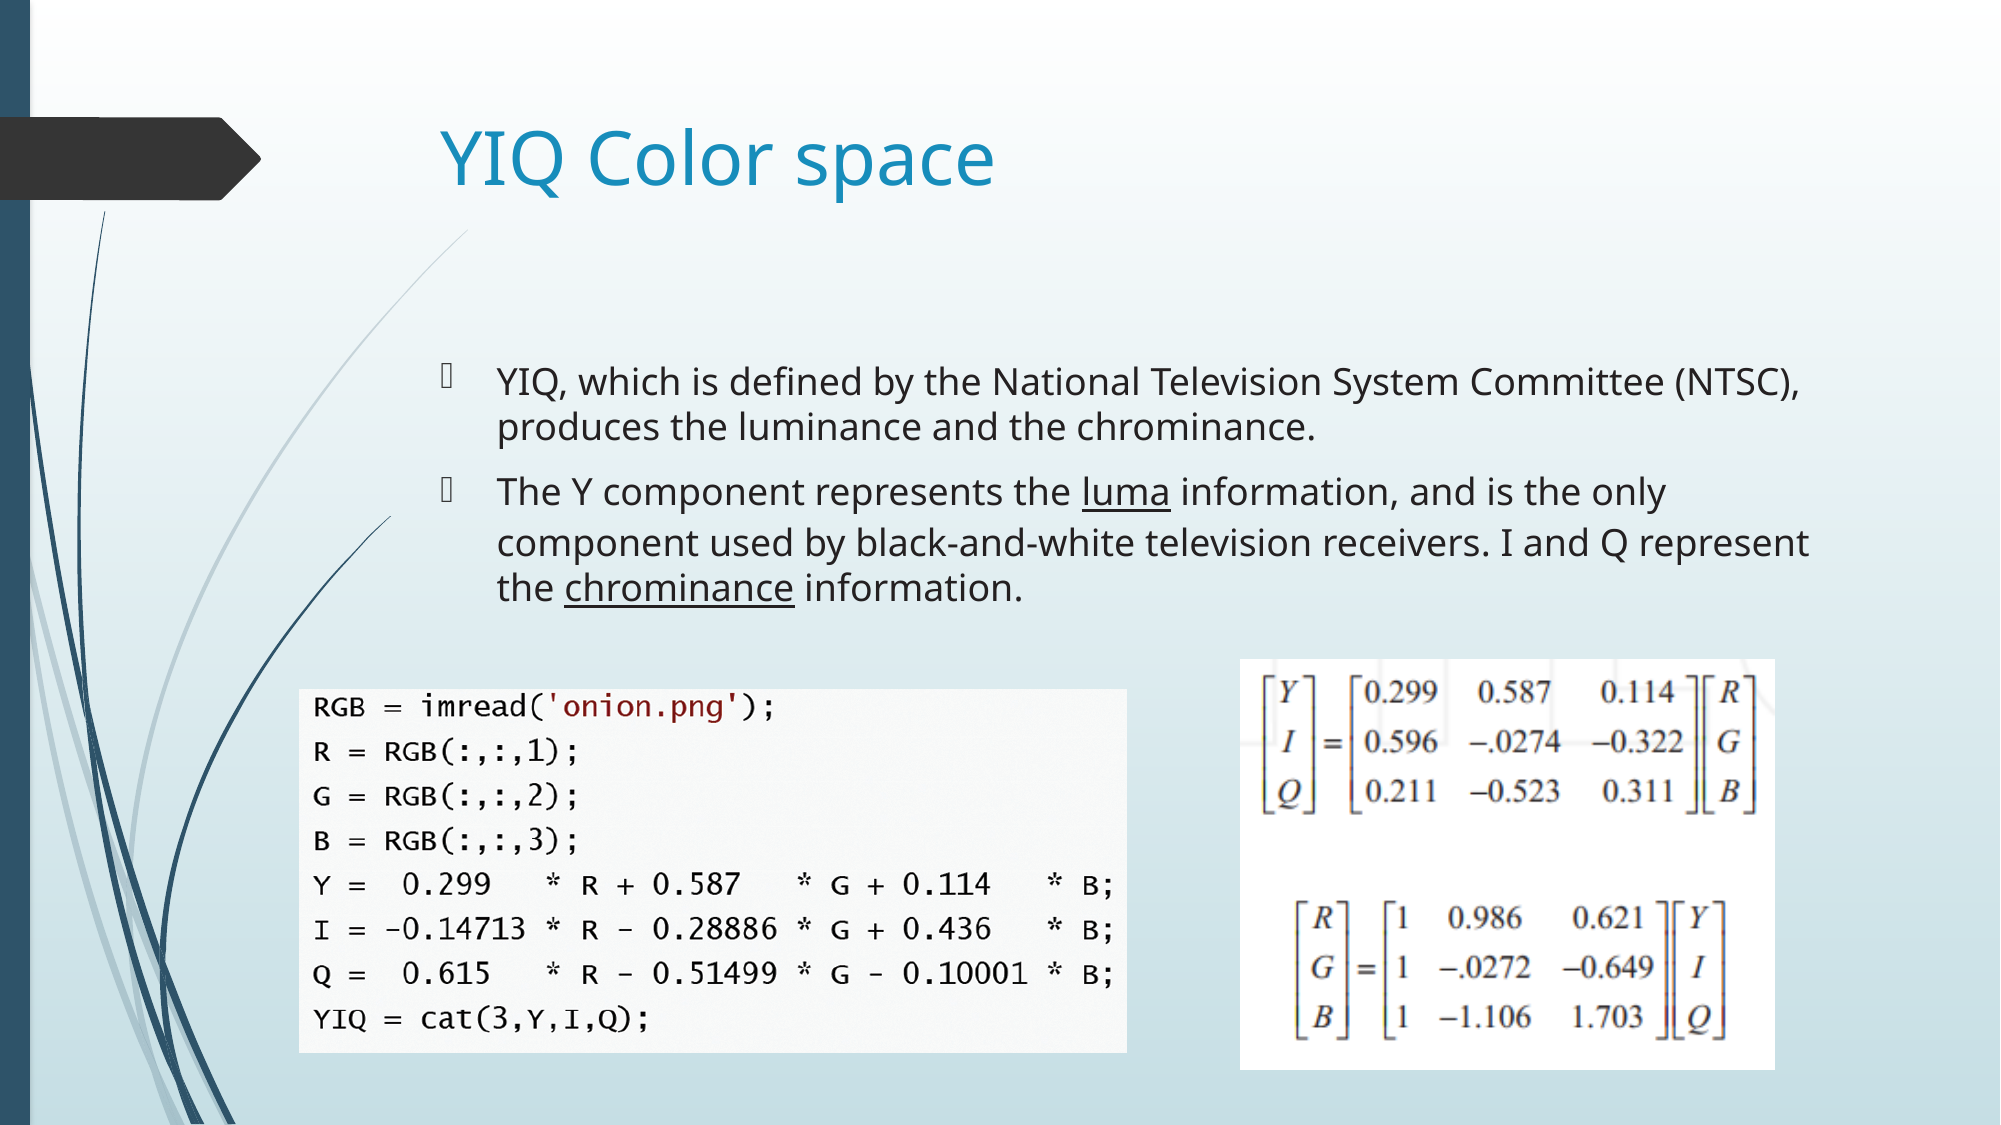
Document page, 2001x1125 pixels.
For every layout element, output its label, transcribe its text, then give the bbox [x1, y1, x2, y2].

list YIQ, which is defined by the National Television System Committee (NTSC), produces the luminance and the chrominance. The Y component represents the luma information, and is the only component used by black-and-white television receivers. I and Q represent the chrominance information. [425, 350, 1888, 970]
title YIQ Color space [425, 102, 1888, 313]
picture [298, 688, 1128, 1054]
picture [1239, 659, 1775, 1070]
